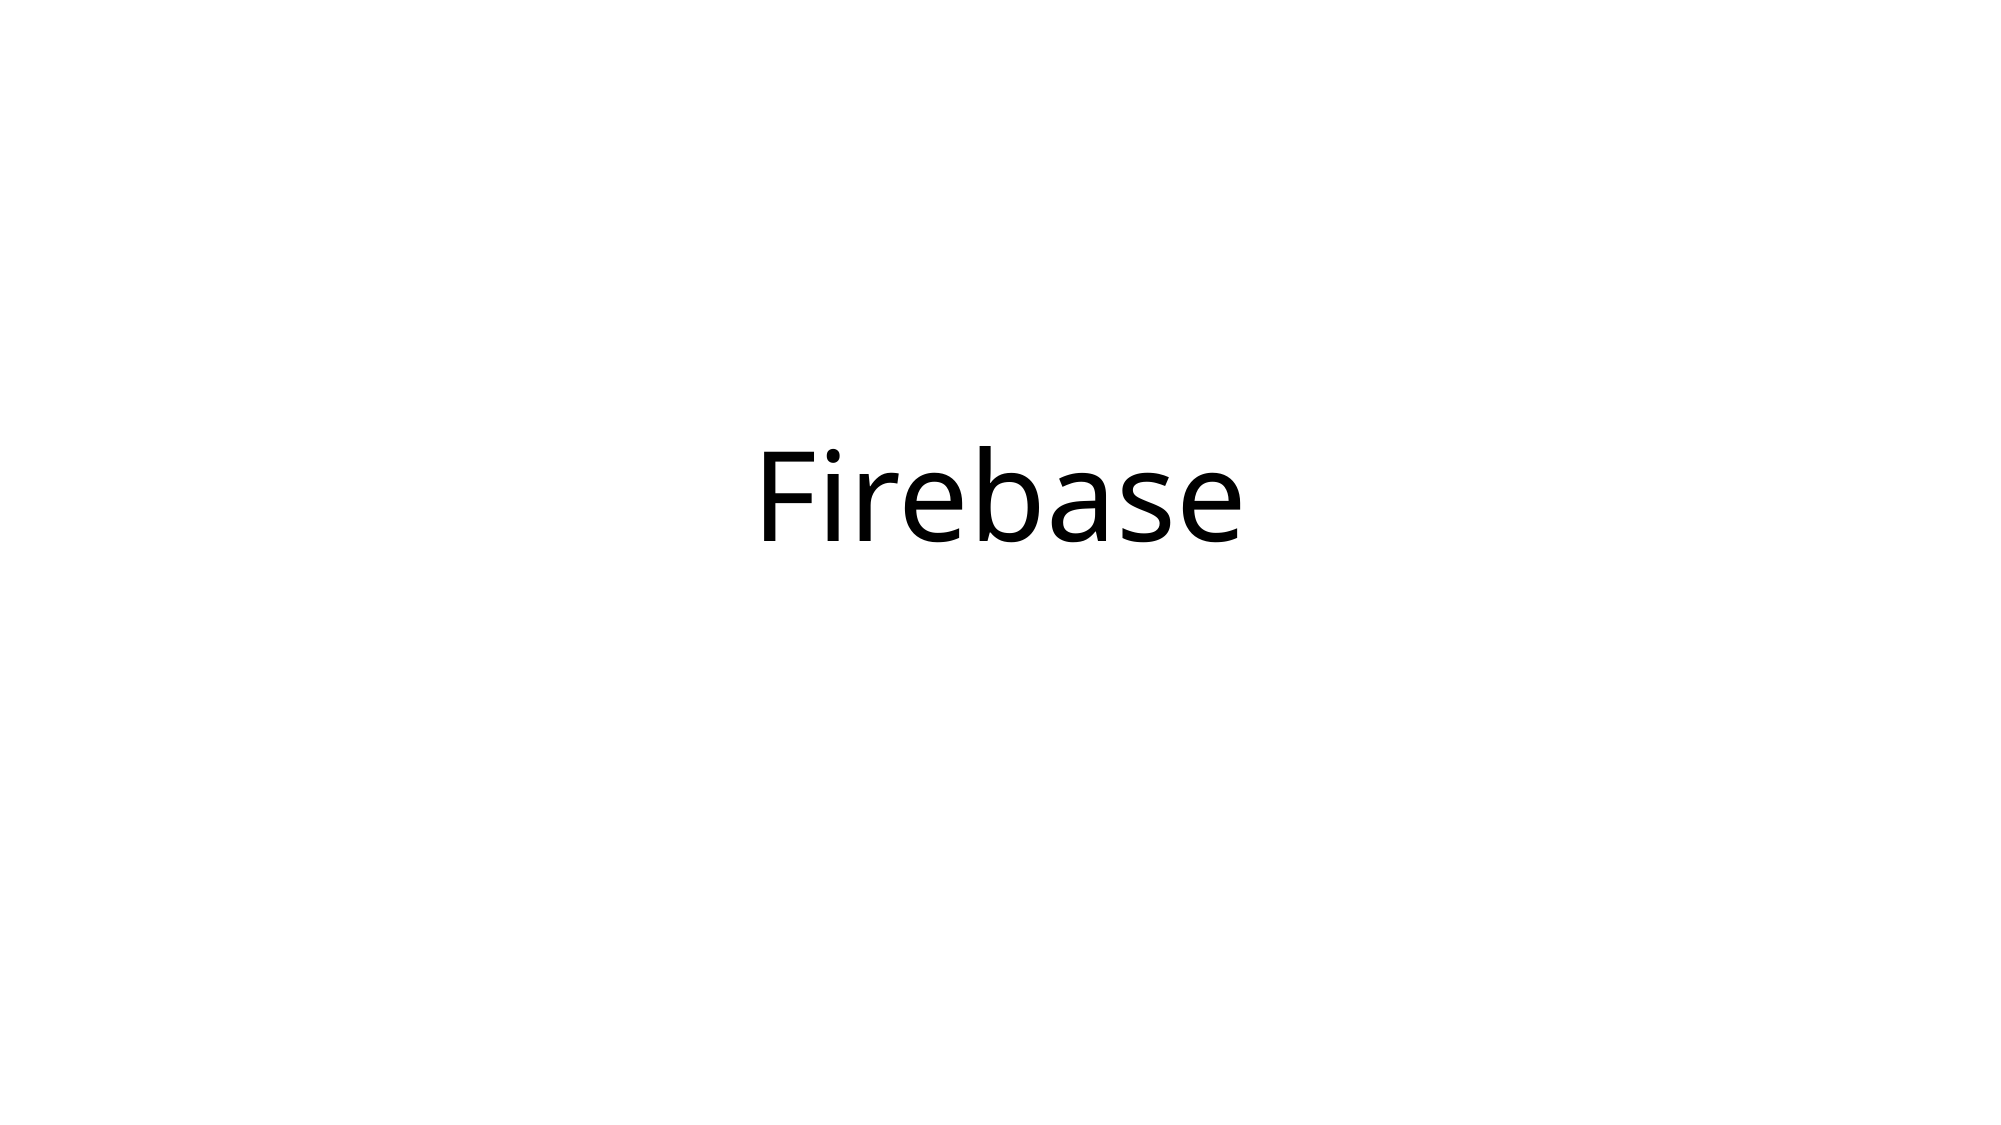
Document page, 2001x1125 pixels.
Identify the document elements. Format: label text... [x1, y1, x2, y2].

title Firebase [249, 184, 1750, 576]
